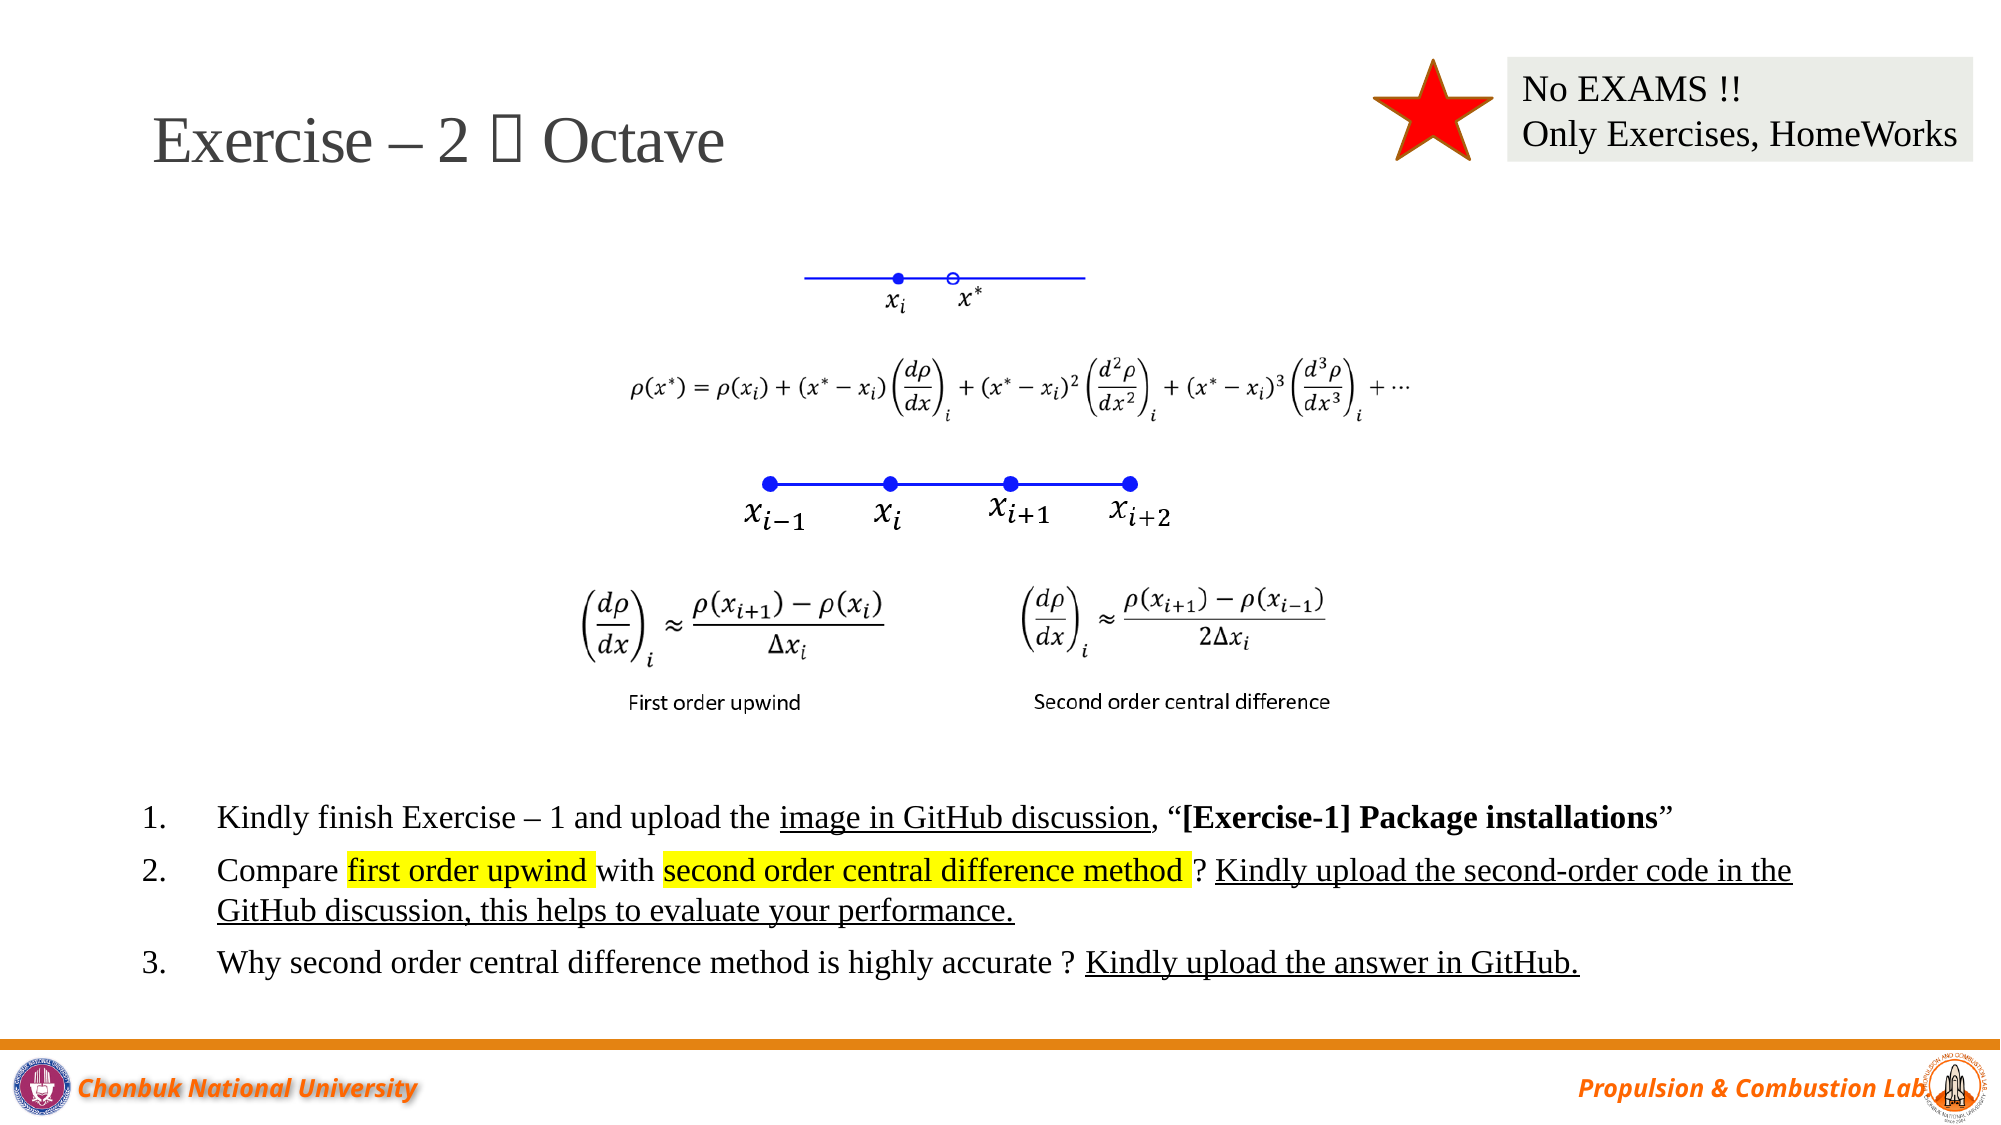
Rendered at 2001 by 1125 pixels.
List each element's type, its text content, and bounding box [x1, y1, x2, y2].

picture [543, 225, 1422, 723]
text_box [1372, 58, 1494, 161]
text_box No EXAMS !! Only Exercises, HomeWorks [1507, 56, 1974, 162]
picture [1910, 1040, 1999, 1125]
text_box Exercise – 2  Octave [137, 59, 1863, 184]
text_box Kindly finish Exercise – 1 and upload the image in GitHub discussion, “[Exercise-1] Package installations” Compare first order upwind with second order central difference method ? Kindly upload the second-order code in the GitHub discussion, this helps to evaluate your performance. Why second order central difference method is highly accurate ? Kindly upload the answer in GitHub. [127, 787, 1838, 988]
picture [9, 1054, 74, 1119]
